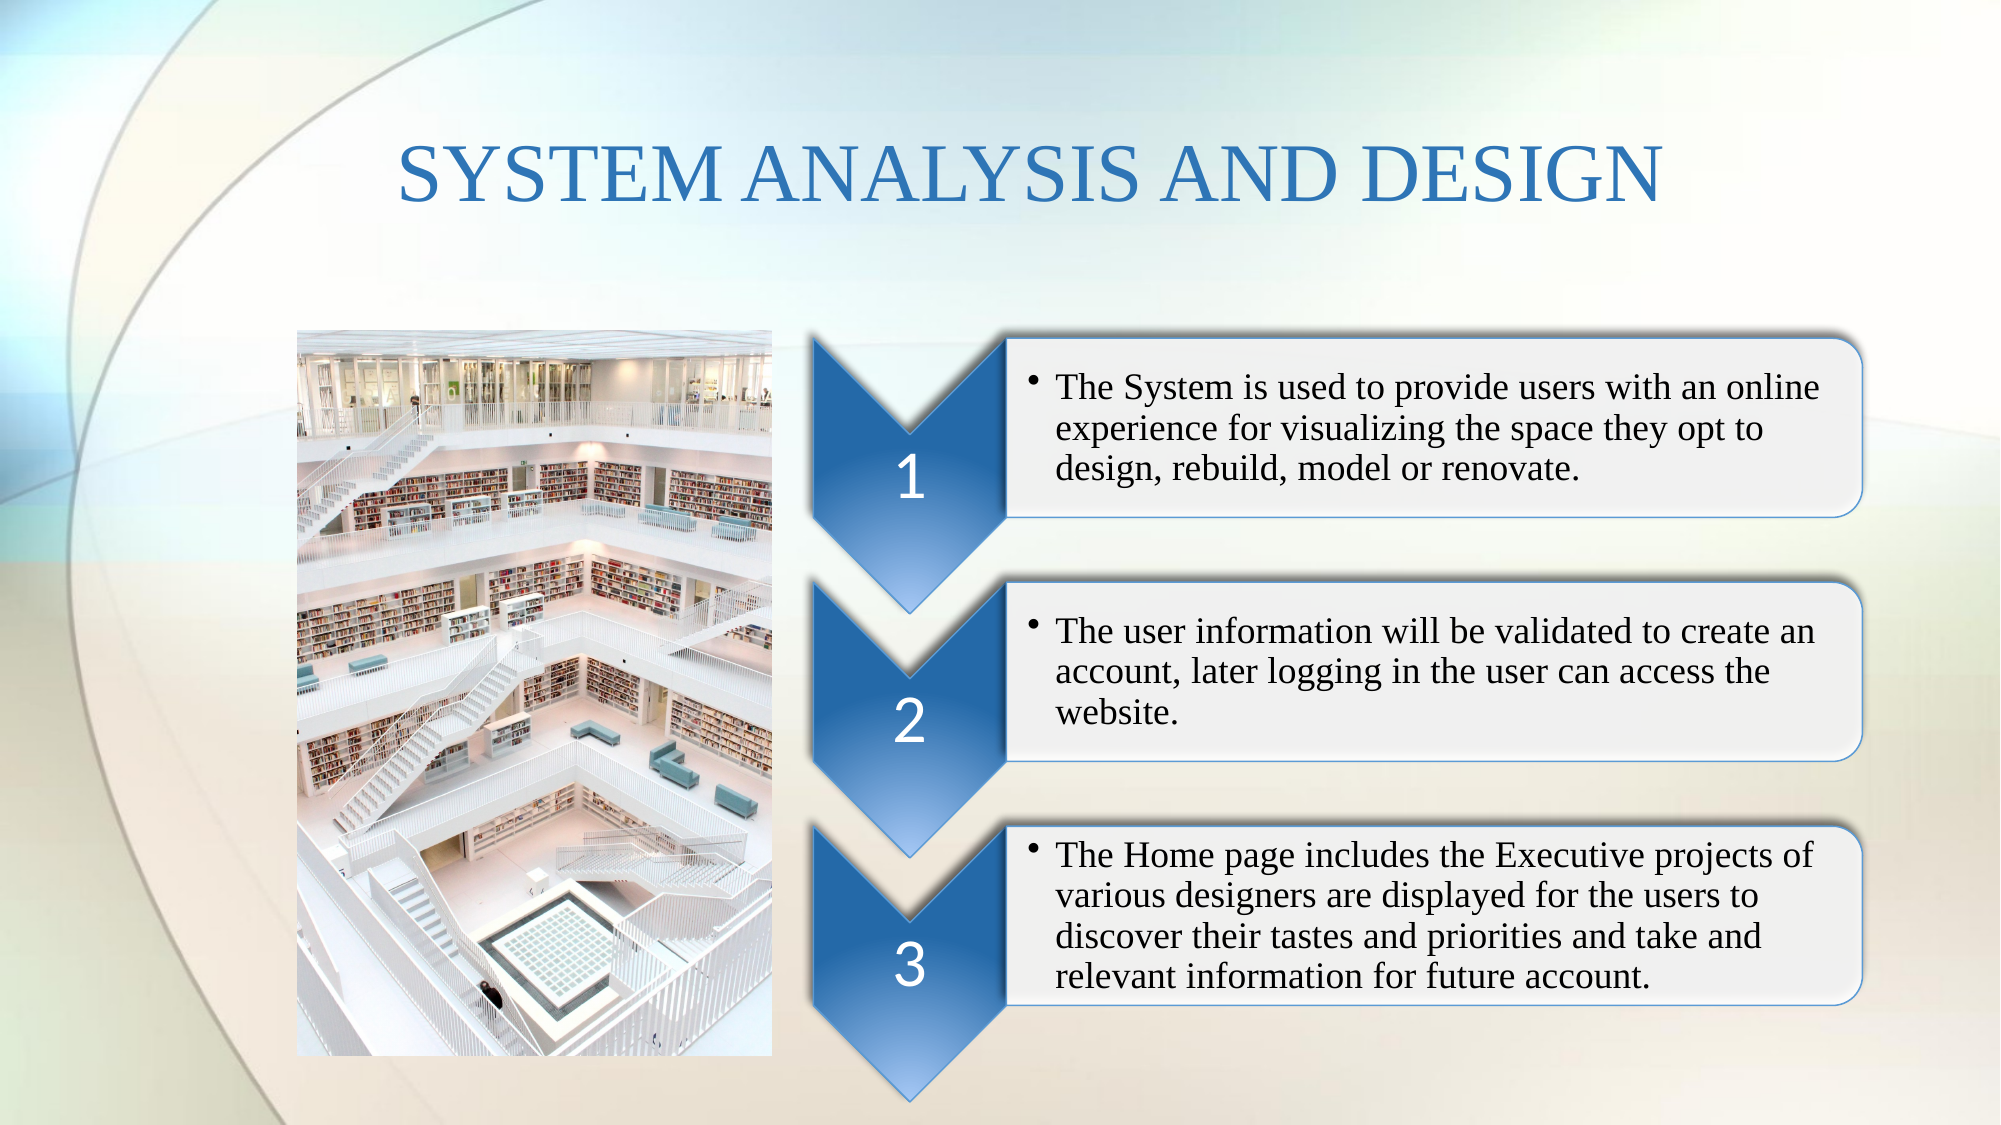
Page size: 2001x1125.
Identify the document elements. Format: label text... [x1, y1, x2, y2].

picture [0, 0, 2001, 1125]
title SYSTEM ANALYSIS AND DESIGN [381, 59, 1863, 278]
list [813, 337, 1863, 1103]
